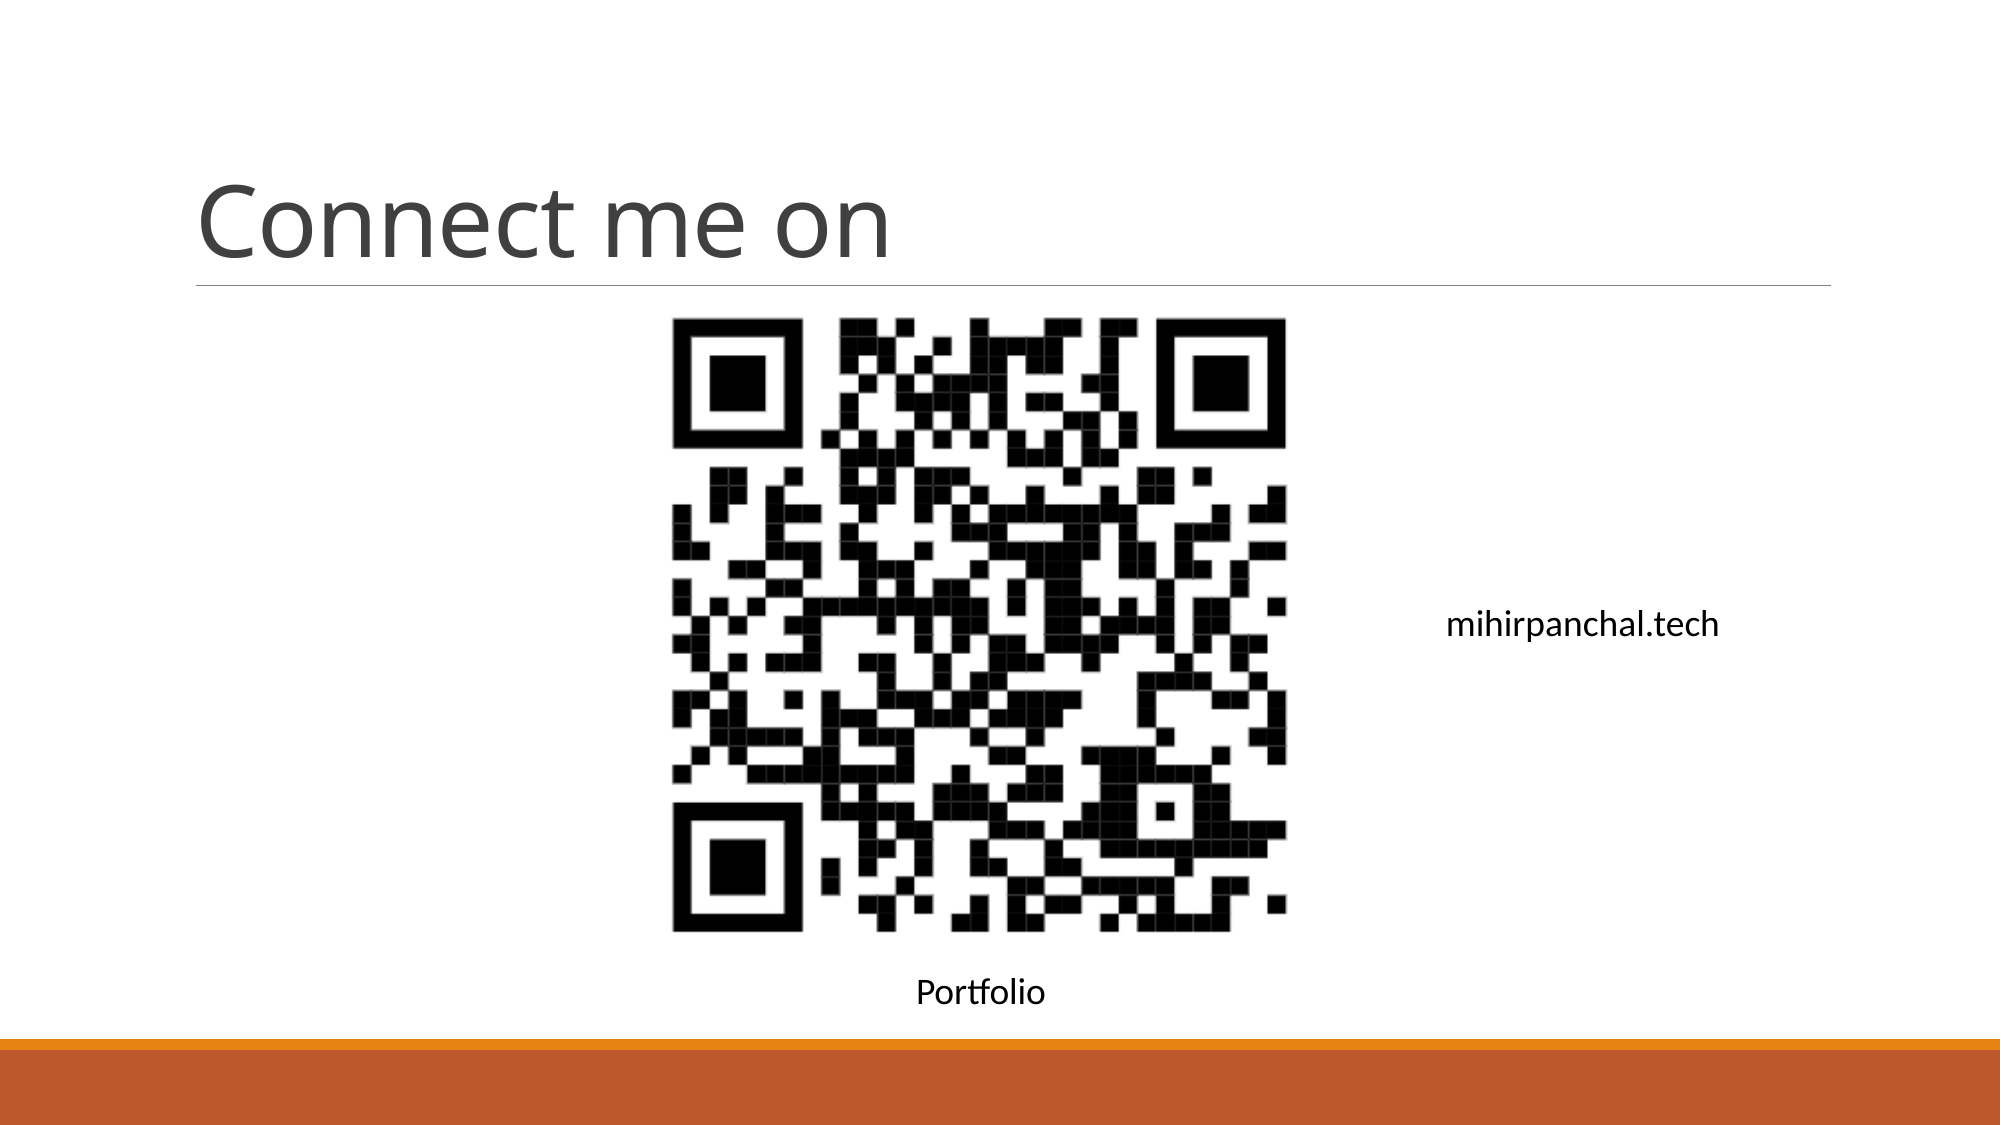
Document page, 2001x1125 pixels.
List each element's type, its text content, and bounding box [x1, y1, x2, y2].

text_box Portfolio [901, 959, 1061, 1020]
text_box mihirpanchal.tech [1431, 592, 1736, 652]
title Connect me on [180, 47, 1830, 285]
picture [650, 301, 1312, 943]
